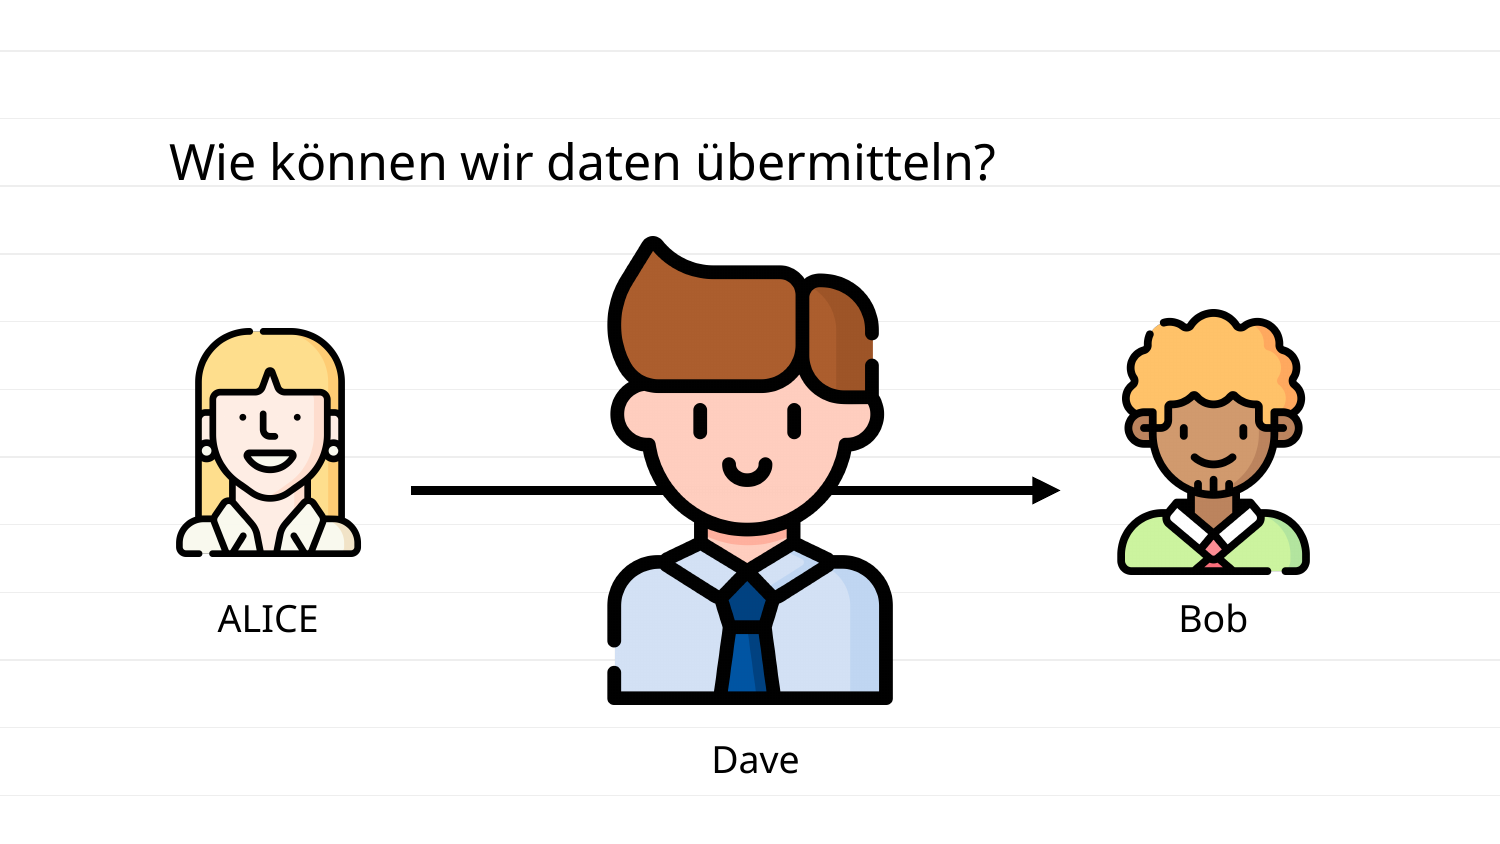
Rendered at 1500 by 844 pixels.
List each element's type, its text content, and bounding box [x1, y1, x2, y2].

text_box ALICE [28, 557, 509, 678]
text_box Dave [515, 698, 996, 819]
title Wie können wir daten übermitteln? [154, 84, 1351, 205]
picture [1080, 309, 1347, 575]
text_box Bob [988, 557, 1454, 679]
picture [153, 328, 383, 558]
picture [515, 236, 985, 706]
